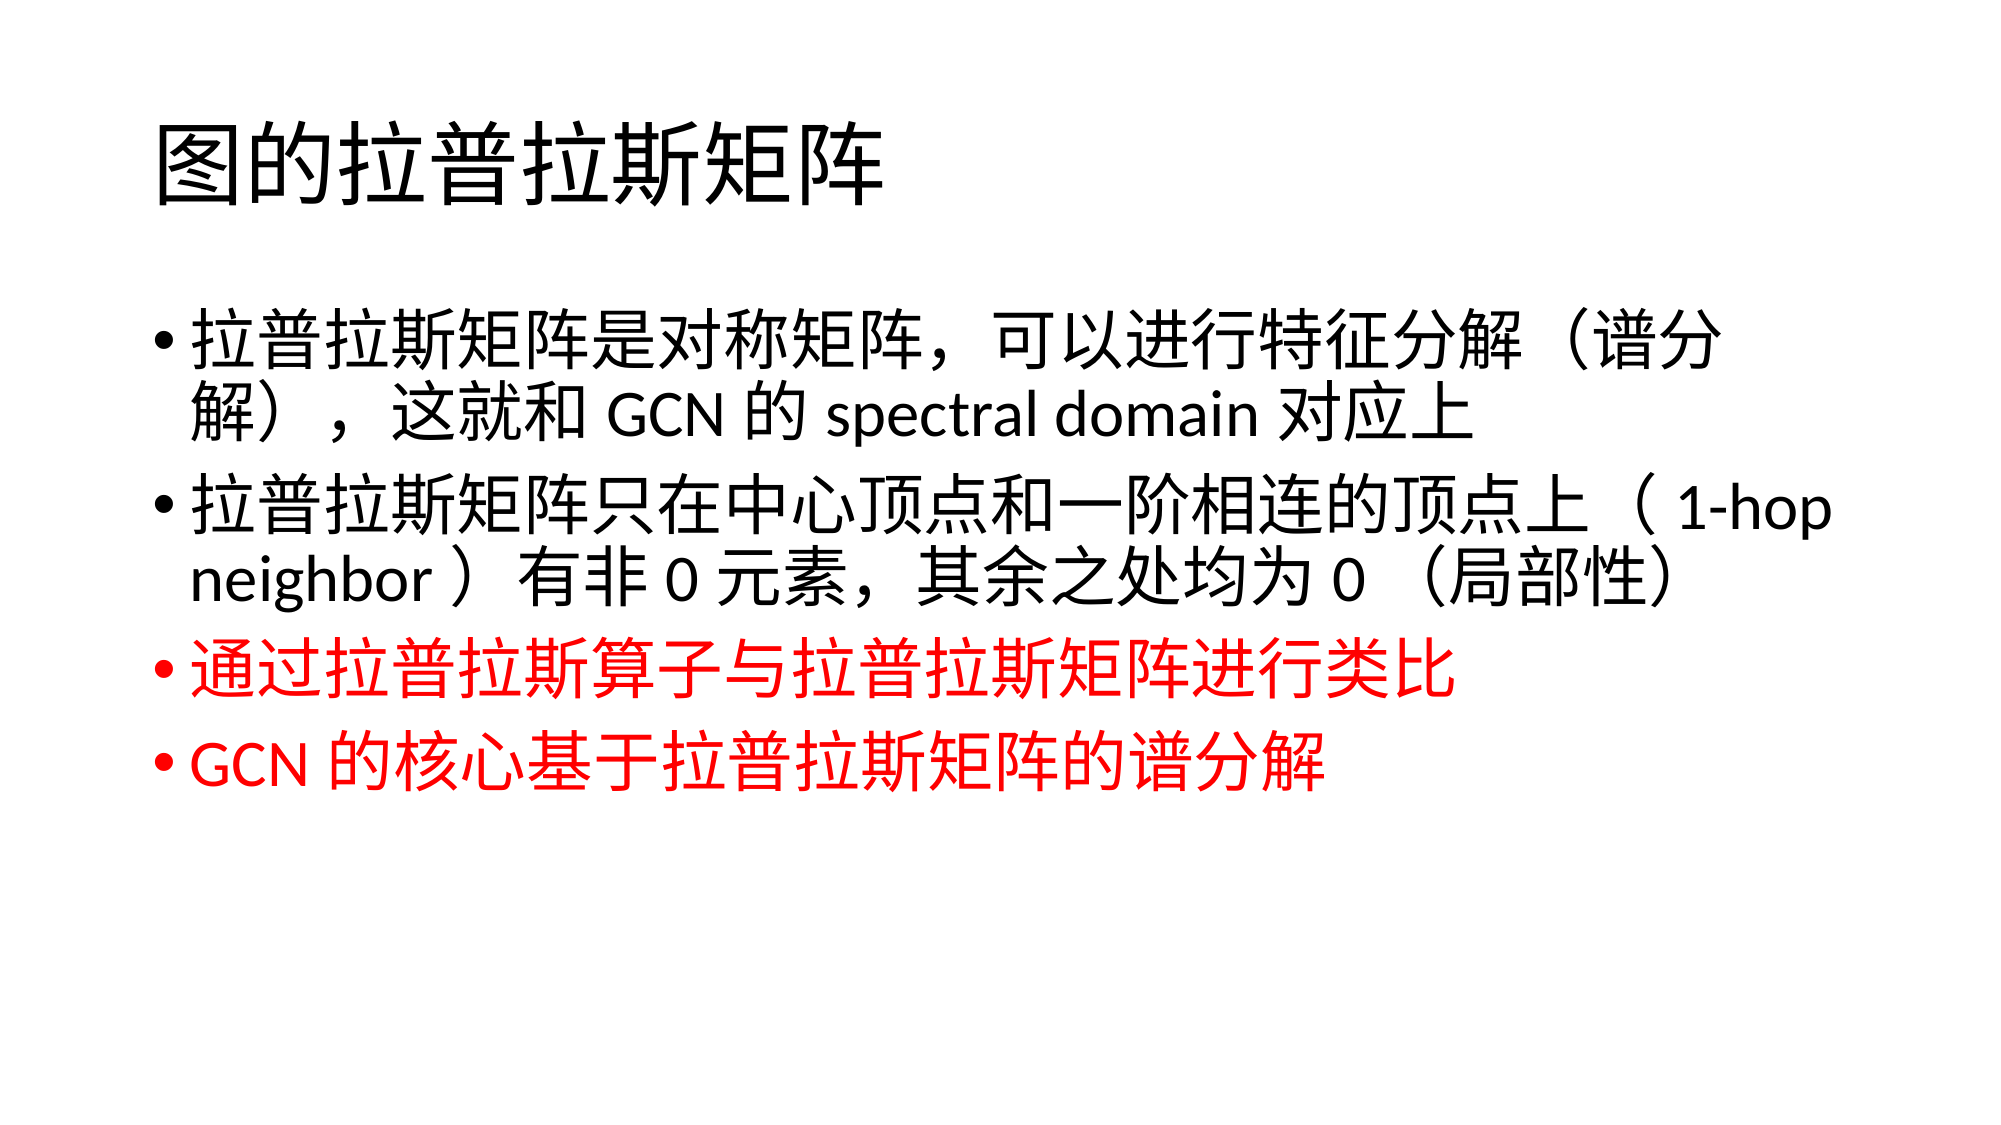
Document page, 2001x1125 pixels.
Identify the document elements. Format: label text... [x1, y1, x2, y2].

title 图的拉普拉斯矩阵 [137, 59, 1863, 278]
list 拉普拉斯矩阵是对称矩阵，可以进行特征分解（谱分解），这就和GCN的spectral domain对应上 拉普拉斯矩阵只在中心顶点和一阶相连的顶点上（1-hop neighbor）有非0元素，其余之处均为0（局部性） 通过拉普拉斯算子与拉普拉斯矩阵进行类比 GCN的核心基于拉普拉斯矩阵的谱分解 [137, 299, 1863, 1014]
